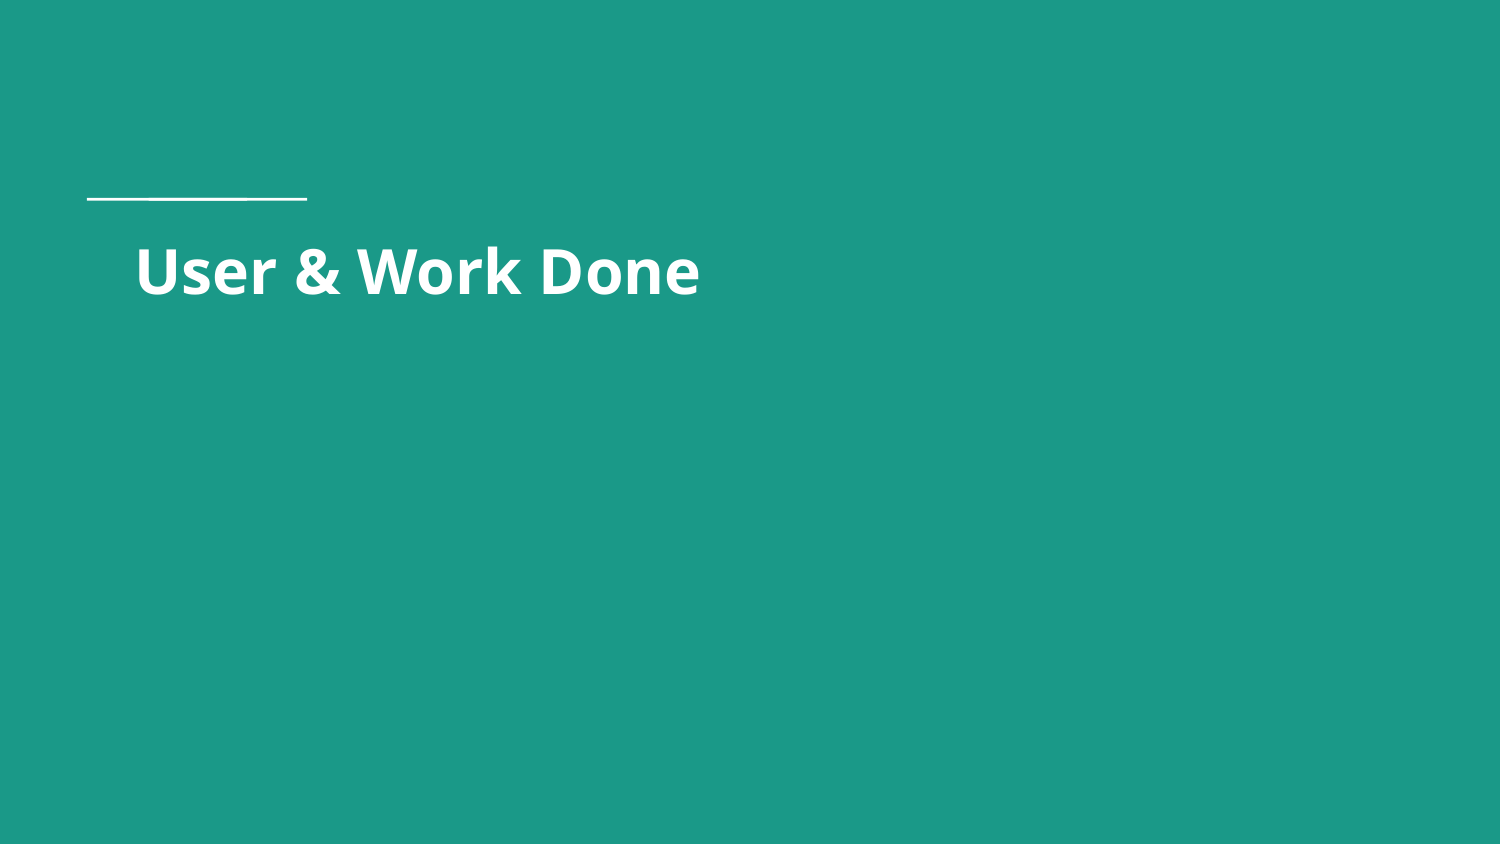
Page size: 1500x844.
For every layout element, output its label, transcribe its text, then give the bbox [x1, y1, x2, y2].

title User & Work Done [119, 216, 1381, 466]
